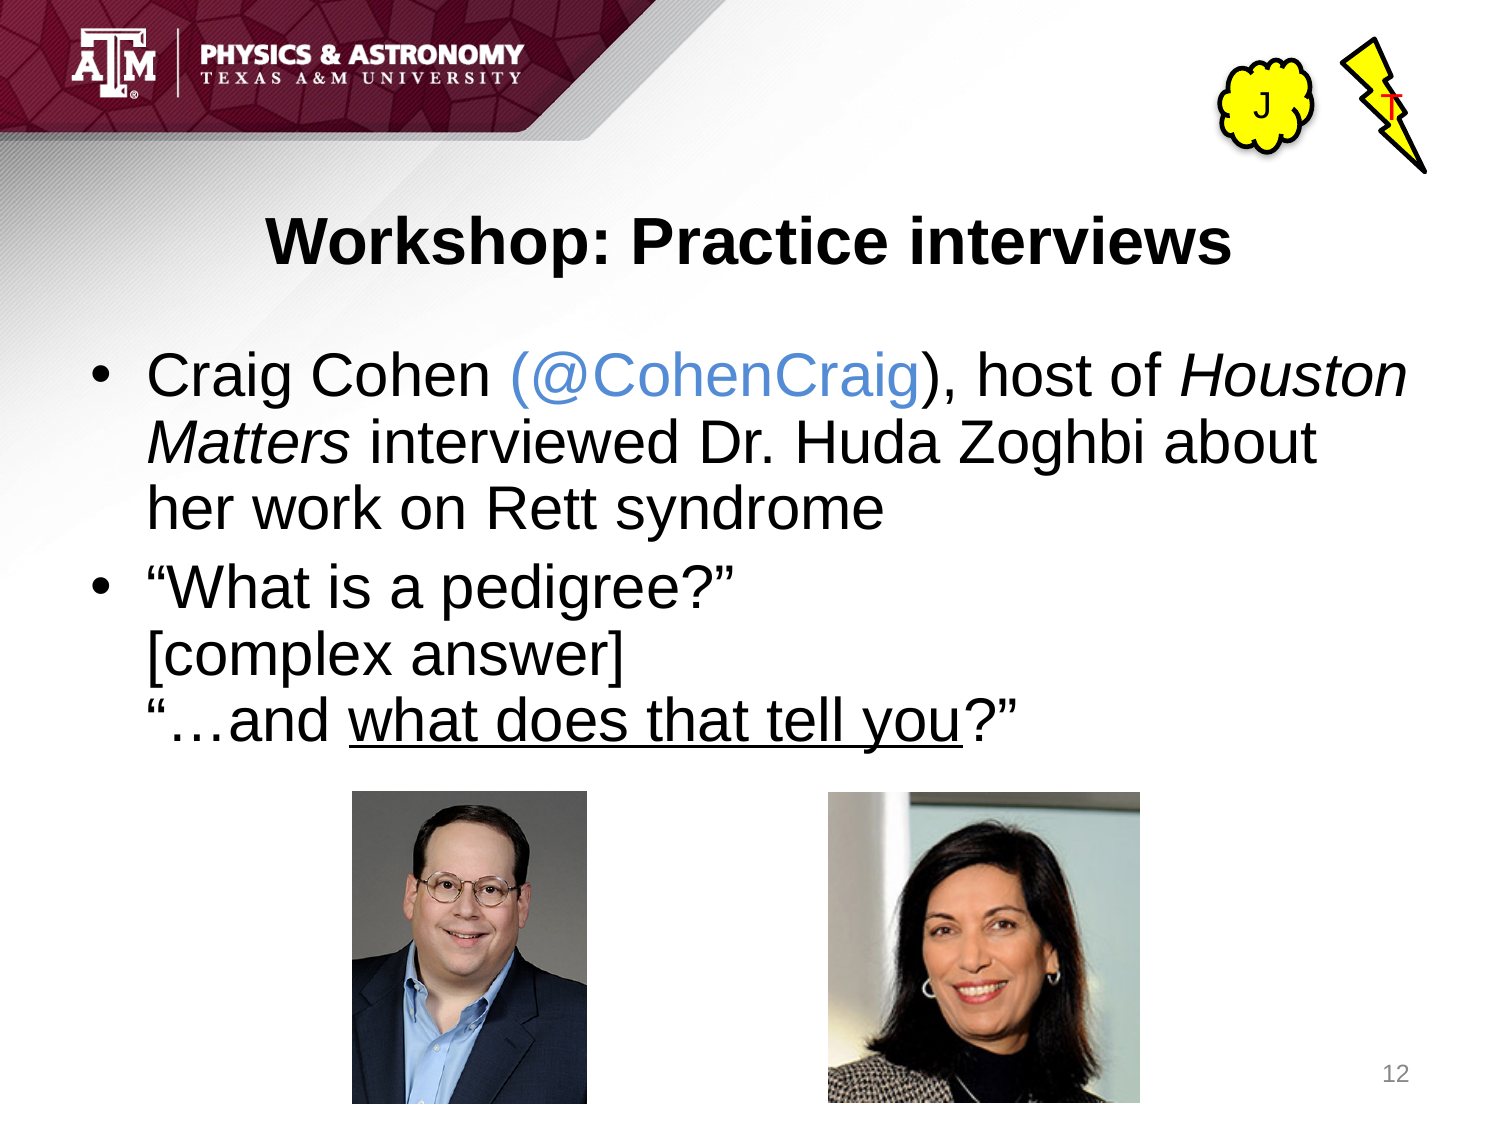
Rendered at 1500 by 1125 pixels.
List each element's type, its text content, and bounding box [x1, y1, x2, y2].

title Workshop: Practice interviews [75, 172, 1425, 304]
slide_number 12 [1143, 1042, 1425, 1103]
text_box J [1219, 60, 1313, 153]
list Craig Cohen (@CohenCraig), host of Houston Matters interviewed Dr. Huda Zoghbi about her work on Rett syndrome “What is a pedigree?” [complex answer] “…and what does that tell you?” [75, 336, 1425, 1005]
picture [0, 0, 1500, 1125]
text_box T [1342, 38, 1425, 173]
